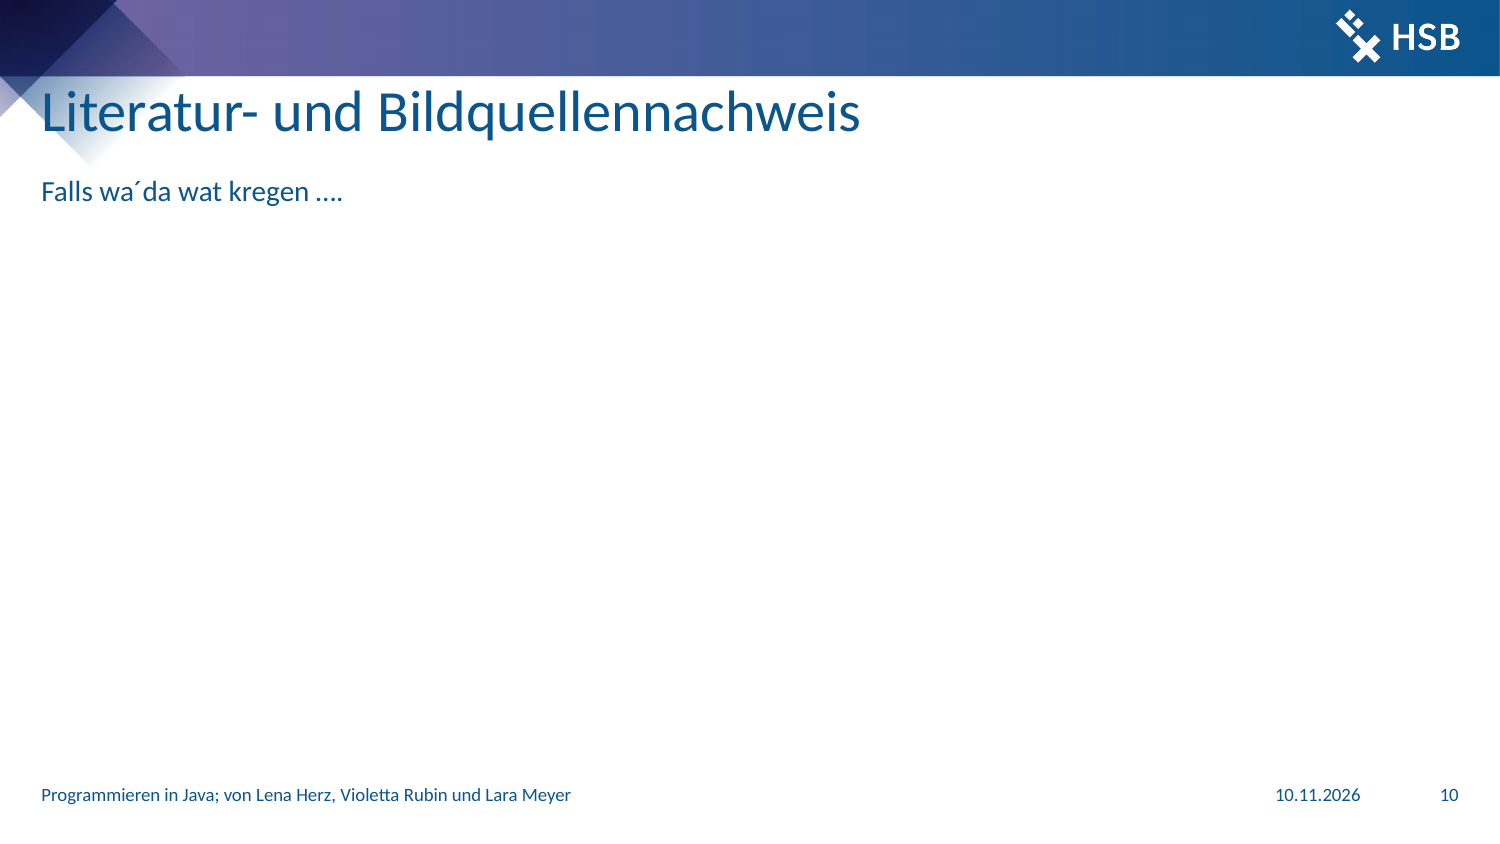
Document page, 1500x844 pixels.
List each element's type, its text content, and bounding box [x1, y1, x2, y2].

list Falls wa´da wat kregen …. [41, 171, 1459, 763]
title Literatur- und Bildquellennachweis [41, 73, 1459, 162]
footer Programmieren in Java; von Lena Herz, Violetta Rubin und Lara Meyer [41, 782, 1158, 806]
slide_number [1234, 782, 1361, 806]
picture [0, 0, 1500, 844]
slide_number 10 [1394, 782, 1459, 806]
